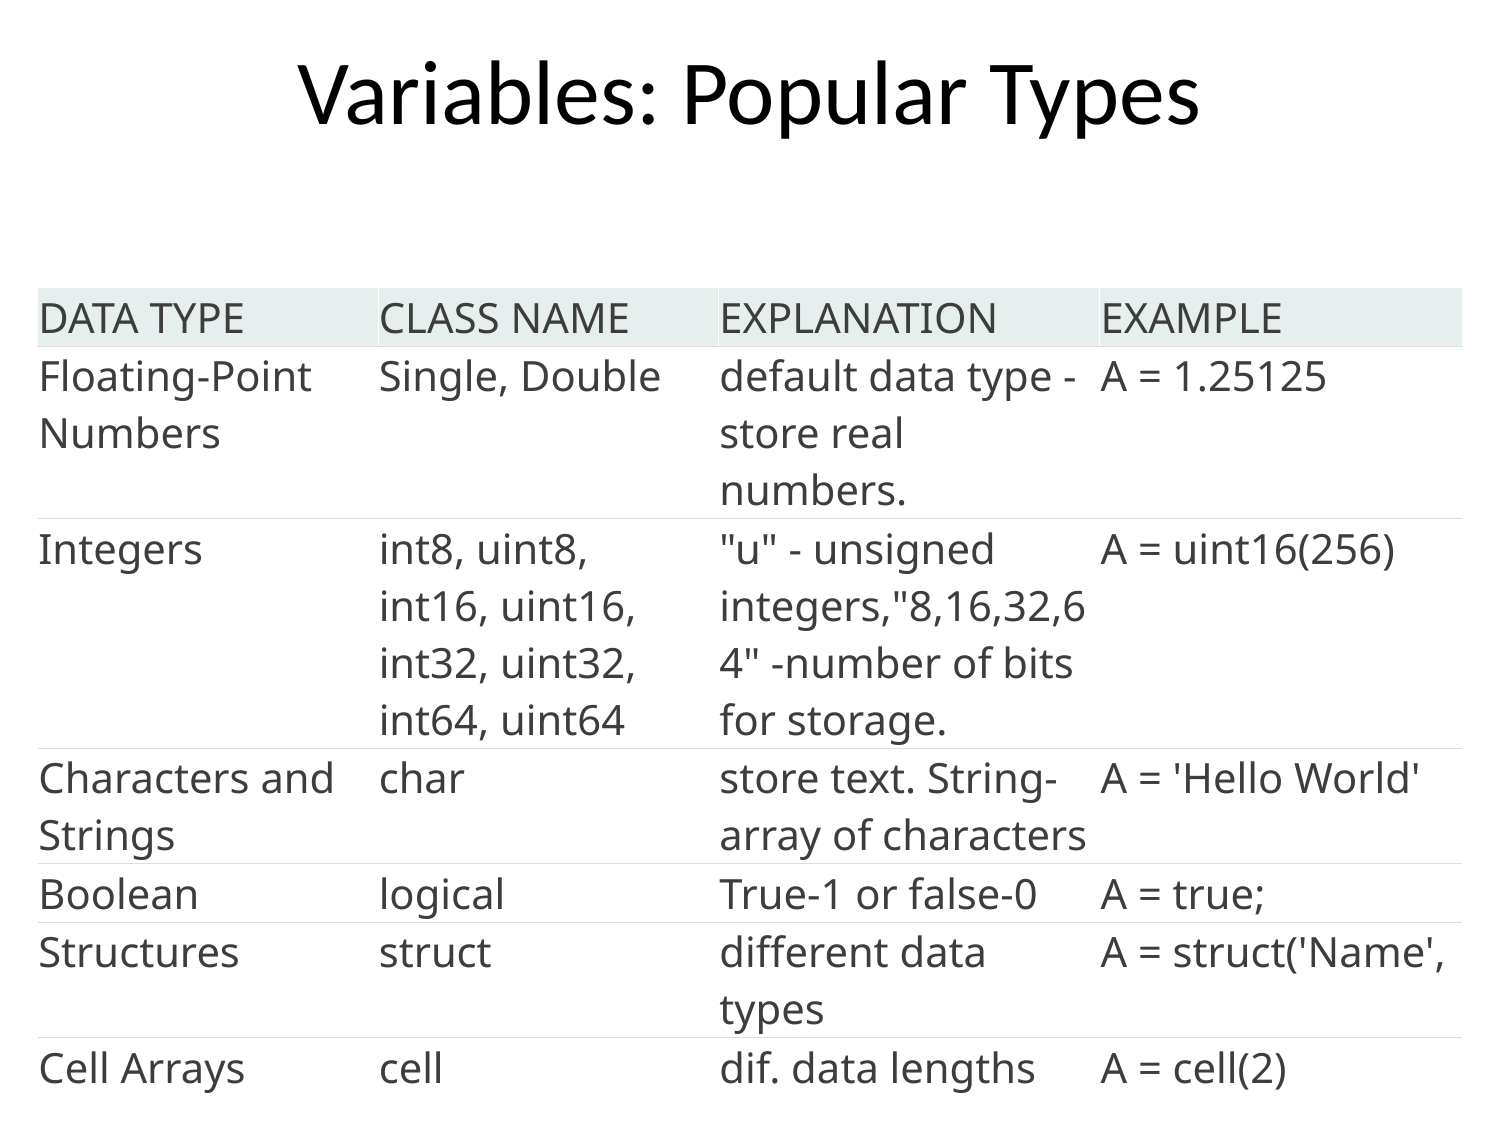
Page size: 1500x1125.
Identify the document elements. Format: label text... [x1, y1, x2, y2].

table_cell cell [378, 1038, 719, 1112]
table_cell A = uint16(256) [1100, 519, 1462, 748]
table_cell int8, uint8, int16, uint16, int32, uint32, int64, uint64 [378, 519, 719, 748]
table_cell A = 'Hello World' [1100, 749, 1462, 863]
table_cell different data types [719, 923, 1100, 1037]
table_cell A = struct('Name', [1100, 923, 1462, 1037]
table_cell A = true; [1100, 864, 1462, 922]
table_cell default data type -store real numbers. [719, 347, 1100, 518]
table_cell logical [378, 864, 719, 922]
table_cell Single, Double [378, 347, 719, 518]
table_cell Cell Arrays [38, 1038, 378, 1112]
table_header DATA TYPE [38, 288, 378, 346]
table_header EXAMPLE [1100, 288, 1462, 346]
table_cell struct [378, 923, 719, 1037]
table_cell A = cell(2) [1100, 1038, 1462, 1112]
table_cell store text. String-array of characters [719, 749, 1100, 863]
table_cell Characters and Strings [38, 749, 378, 863]
table_cell True-1 or false-0 [719, 864, 1100, 922]
table_cell "u" - unsigned integers,"8,16,32,64" -number of bits for storage. [719, 519, 1100, 748]
table_cell char [378, 749, 719, 863]
table_cell A = 1.25125 [1100, 347, 1462, 518]
table_cell Structures [38, 923, 378, 1037]
title Variables: Popular Types [50, 12, 1450, 163]
table_header EXPLANATION [719, 288, 1099, 346]
table_cell Integers [38, 519, 378, 748]
table_header CLASS NAME [379, 288, 718, 346]
table_cell Floating-Point Numbers [38, 347, 378, 518]
table_cell dif. data lengths [719, 1038, 1100, 1112]
table_cell Boolean [38, 864, 378, 922]
